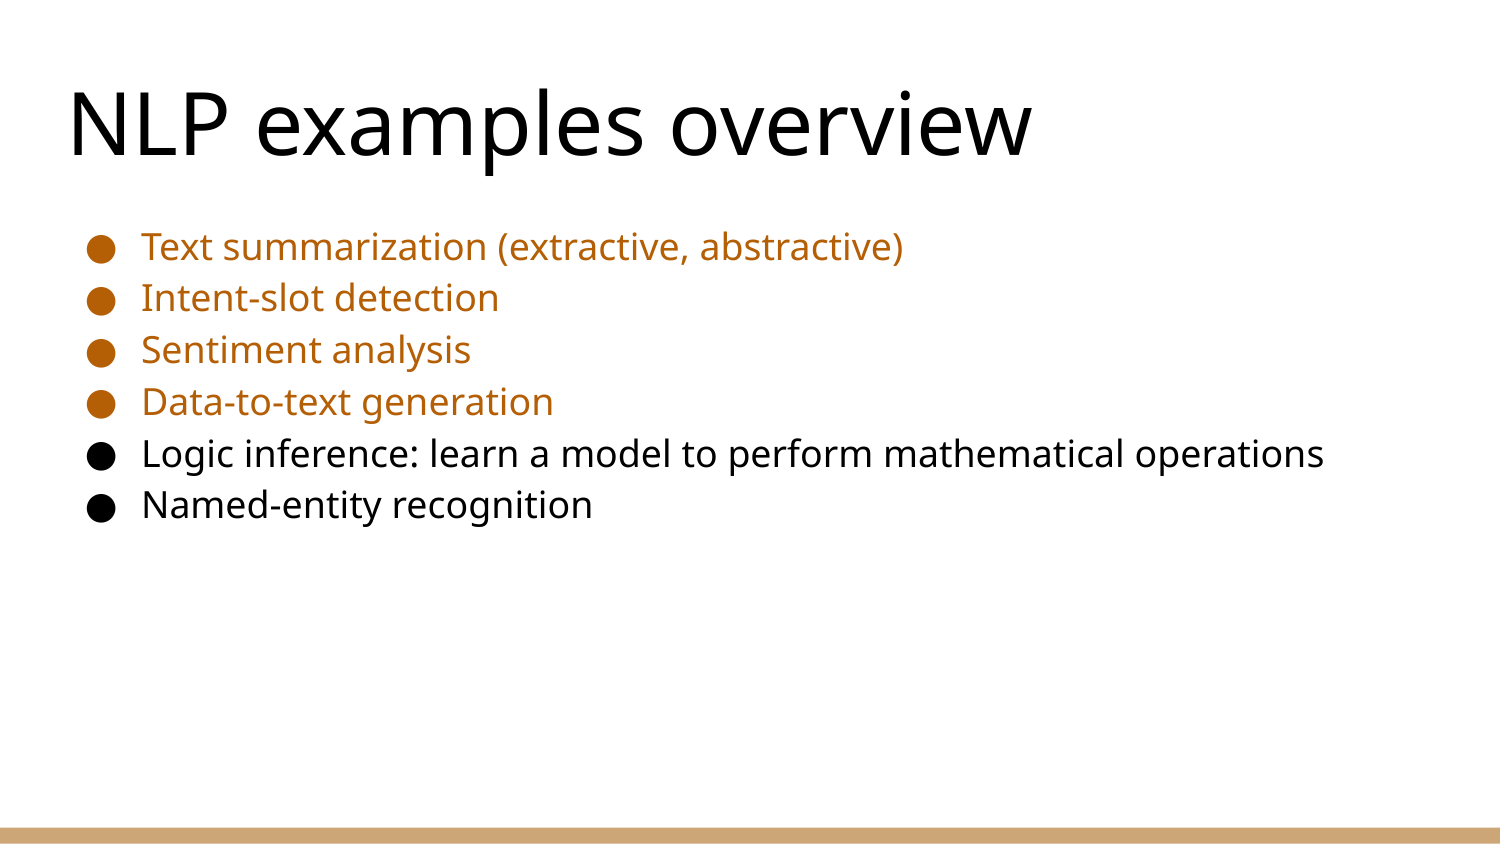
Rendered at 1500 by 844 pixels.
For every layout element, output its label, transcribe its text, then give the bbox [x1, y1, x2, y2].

title NLP examples overview [51, 51, 1449, 189]
list Text summarization (extractive, abstractive) Intent-slot detection Sentiment analysis Data-to-text generation Logic inference: learn a model to perform mathematical operations Named-entity recognition [51, 200, 1449, 548]
